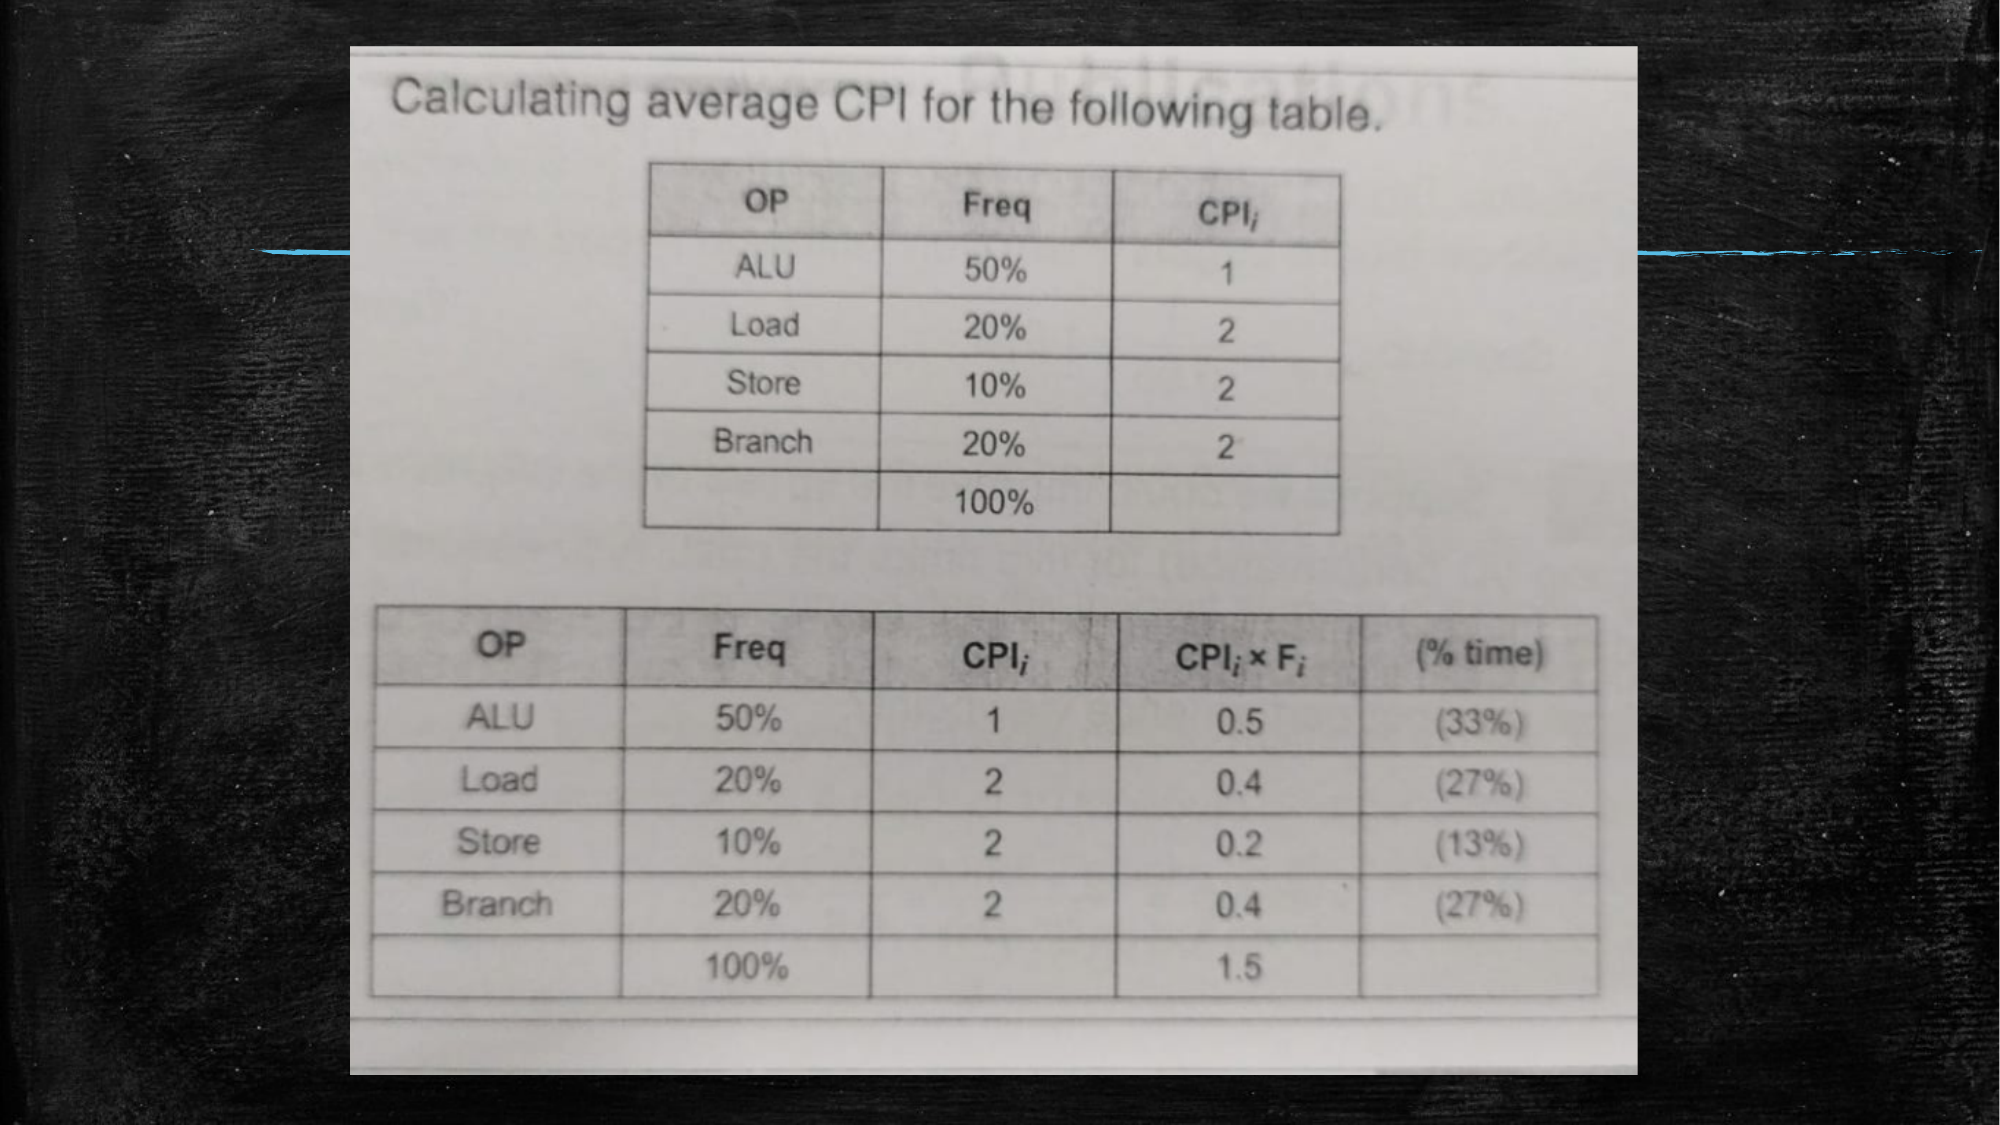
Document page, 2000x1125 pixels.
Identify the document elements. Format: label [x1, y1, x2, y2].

picture [350, 0, 1638, 1125]
